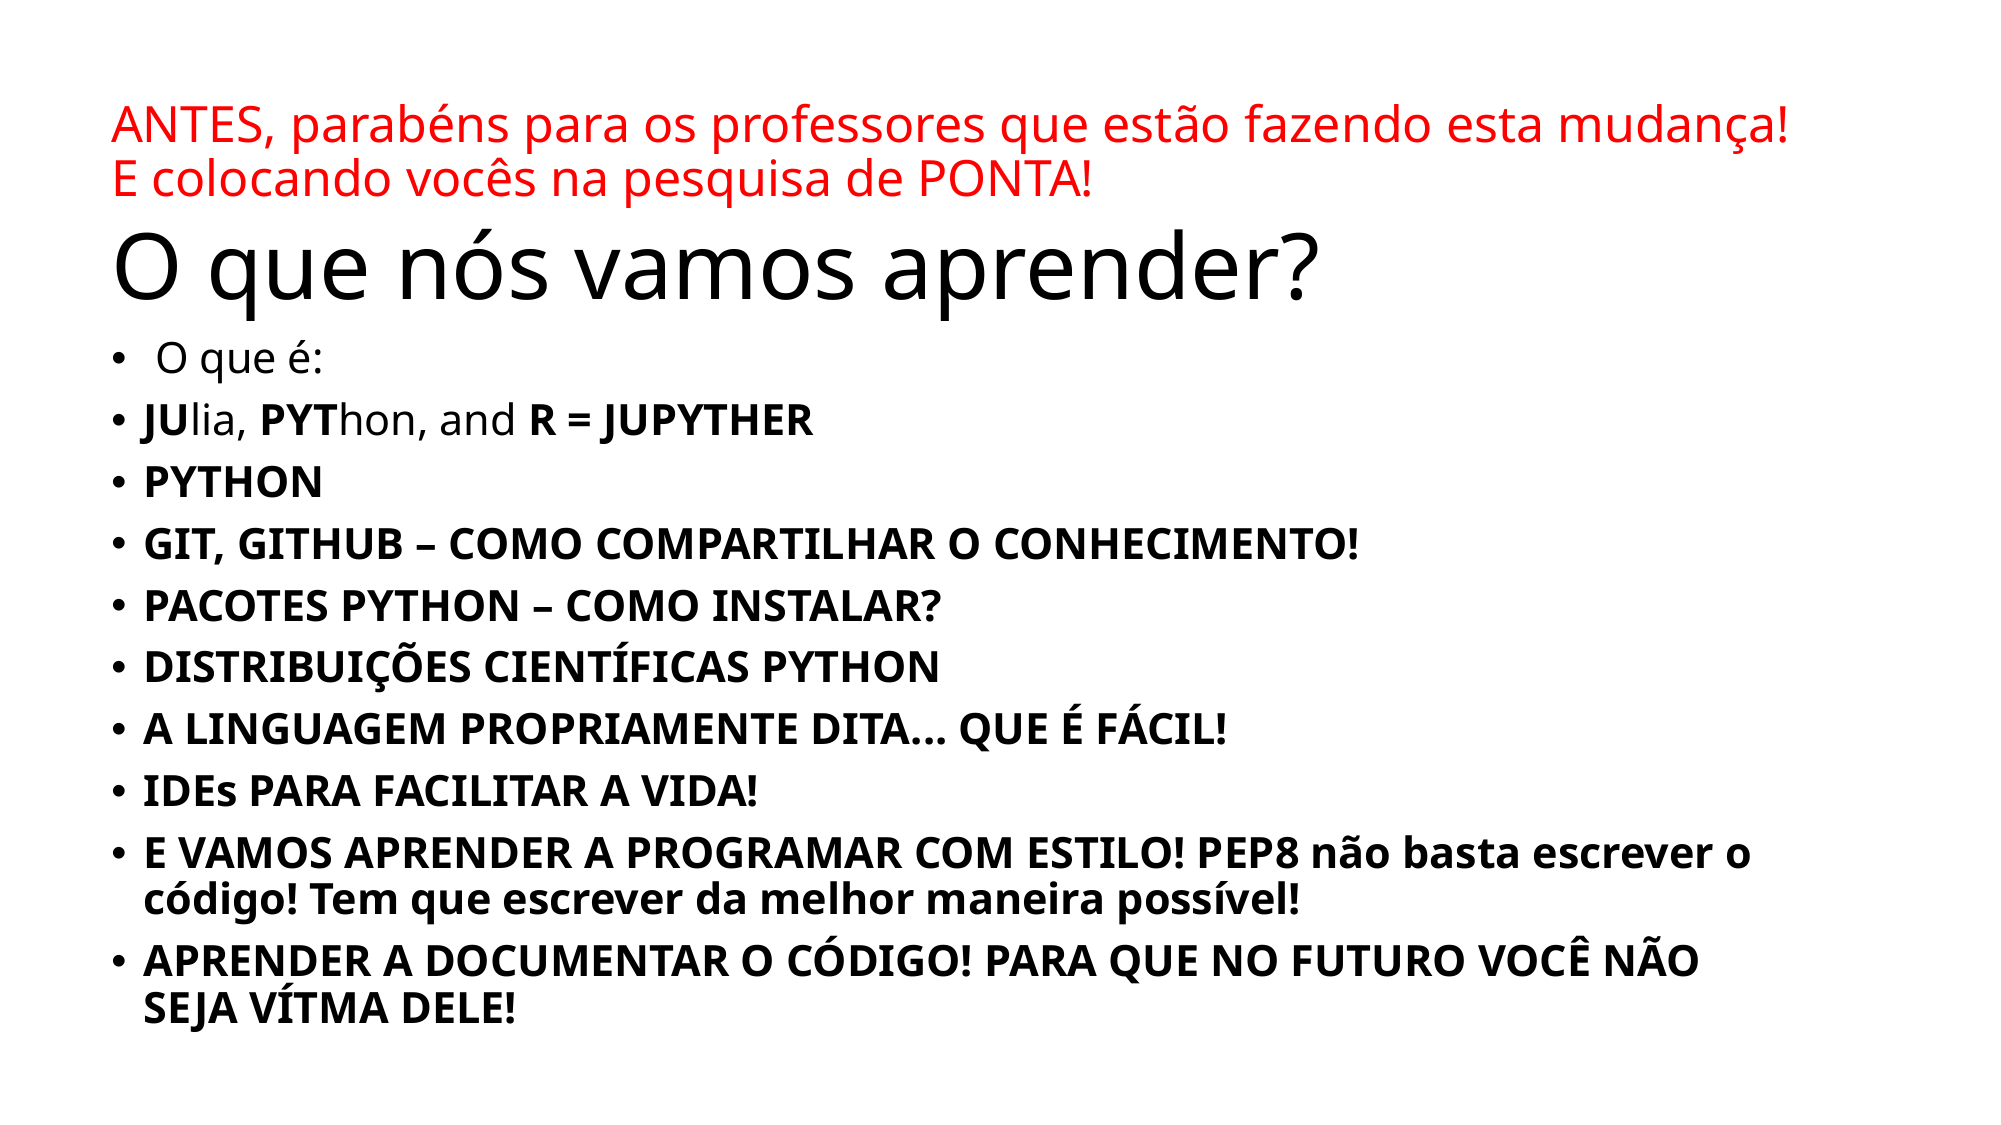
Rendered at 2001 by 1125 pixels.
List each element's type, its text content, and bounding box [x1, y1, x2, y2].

title O que nós vamos aprender? [96, 263, 1822, 329]
text_box ANTES, parabéns para os professores que estão fazendo esta mudança! E colocando vocês na pesquisa de PONTA! [96, 44, 1822, 263]
list O que é: JUlia, PYThon, and R = JUPYTHER PYTHON GIT, GITHUB – COMO COMPARTILHAR O CONHECIMENTO! PACOTES PYTHON – COMO INSTALAR? DISTRIBUIÇÕES CIENTÍFICAS PYTHON A LINGUAGEM PROPRIAMENTE DITA... QUE É FÁCIL! IDEs PARA FACILITAR A VIDA! E VAMOS APRENDER A PROGRAMAR COM ESTILO! PEP8 não basta escrever o código! Tem que escrever da melhor maneira possível! APRENDER A DOCUMENTAR O CÓDIGO! PARA QUE NO FUTURO VOCÊ NÃO SEJA VÍTMA DELE! [96, 329, 1822, 1043]
